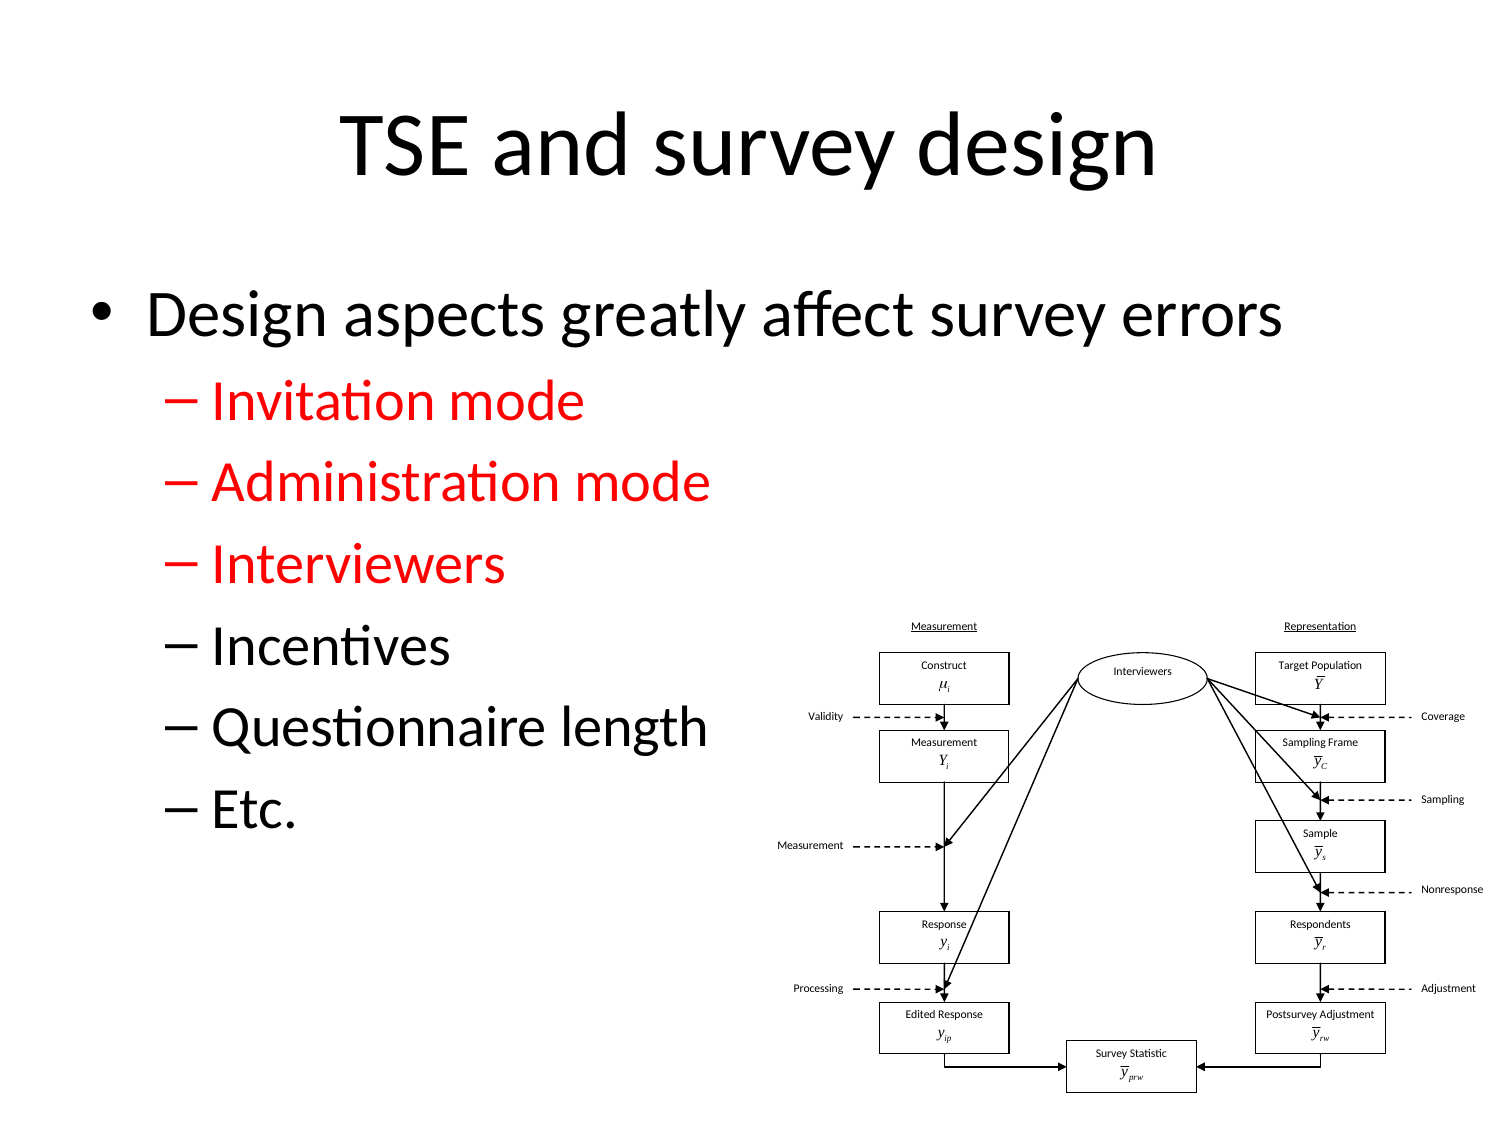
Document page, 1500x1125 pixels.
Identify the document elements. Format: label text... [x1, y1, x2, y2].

list Design aspects greatly affect survey errors Invitation mode Administration mode Interviewers Incentives Questionnaire length Etc. [75, 262, 1425, 1005]
title TSE and survey design [75, 45, 1425, 233]
picture [762, 613, 1500, 1124]
